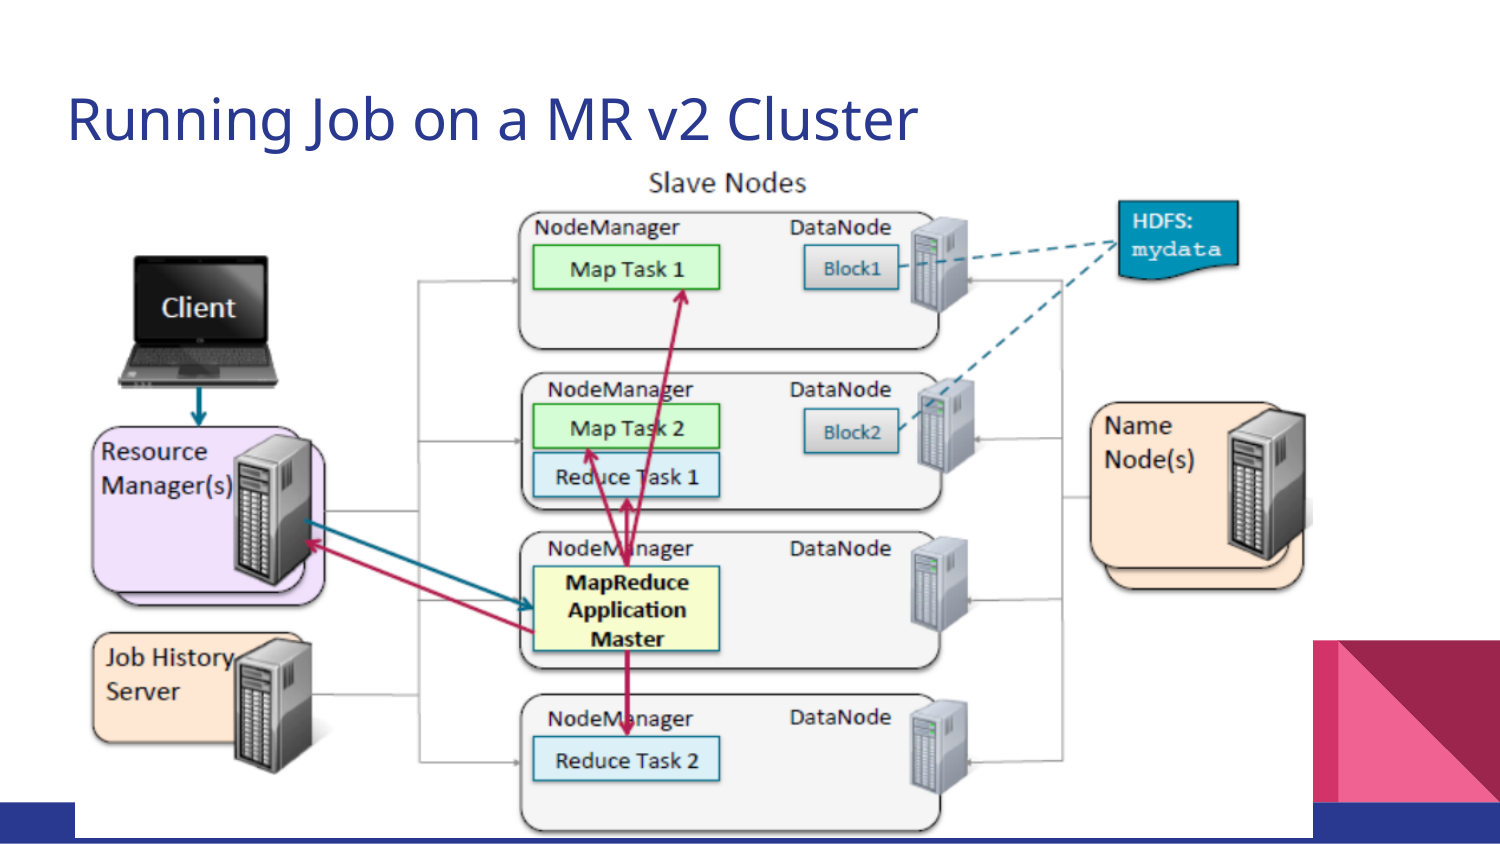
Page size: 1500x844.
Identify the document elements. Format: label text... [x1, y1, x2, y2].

title Running Job on a MR v2 Cluster [50, 66, 1450, 168]
picture [74, 166, 1313, 839]
